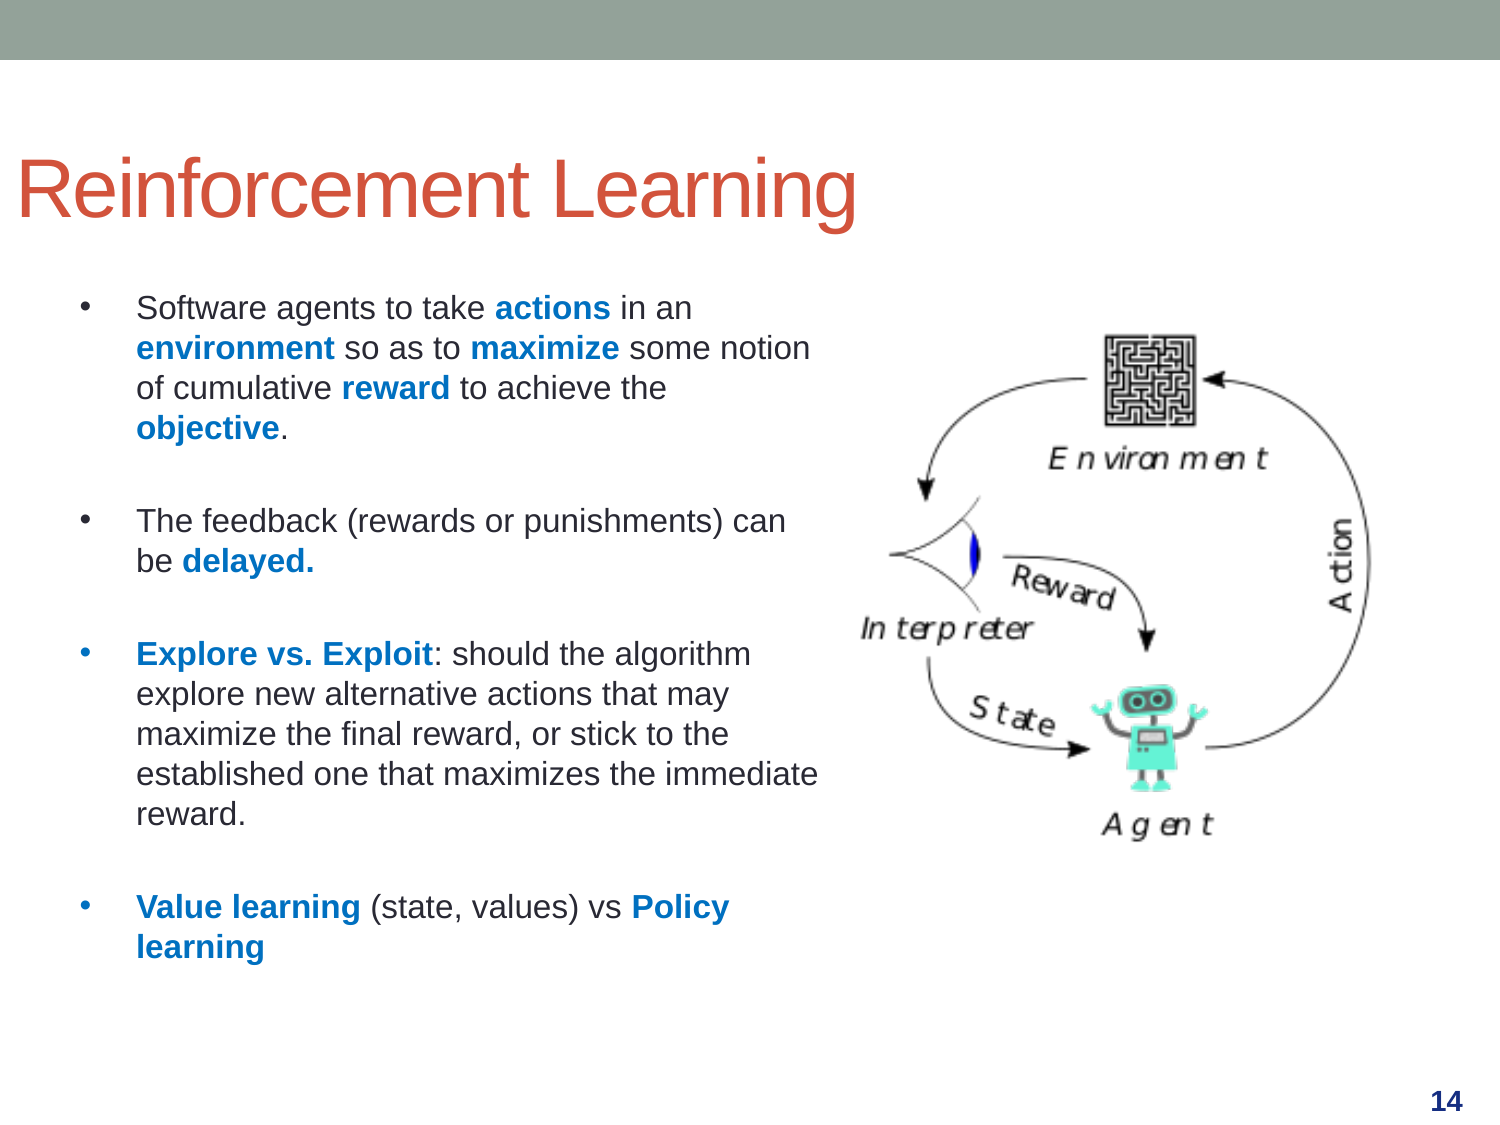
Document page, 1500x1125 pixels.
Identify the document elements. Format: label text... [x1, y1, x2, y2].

title Reinforcement Learning [0, 101, 1325, 266]
text_box Software agents to take actions in an environment so as to maximize some notion of cumulative reward to achieve the objective. The feedback (rewards or punishments) can be delayed. Explore vs. Exploit: should the algorithm explore new alternative actions that may maximize the final reward, or stick to the established one that maximizes the immediate reward. Value learning (state, values) vs Policy learning [64, 278, 845, 1047]
slide_number 14 [1415, 1070, 1499, 1125]
picture [844, 325, 1389, 854]
